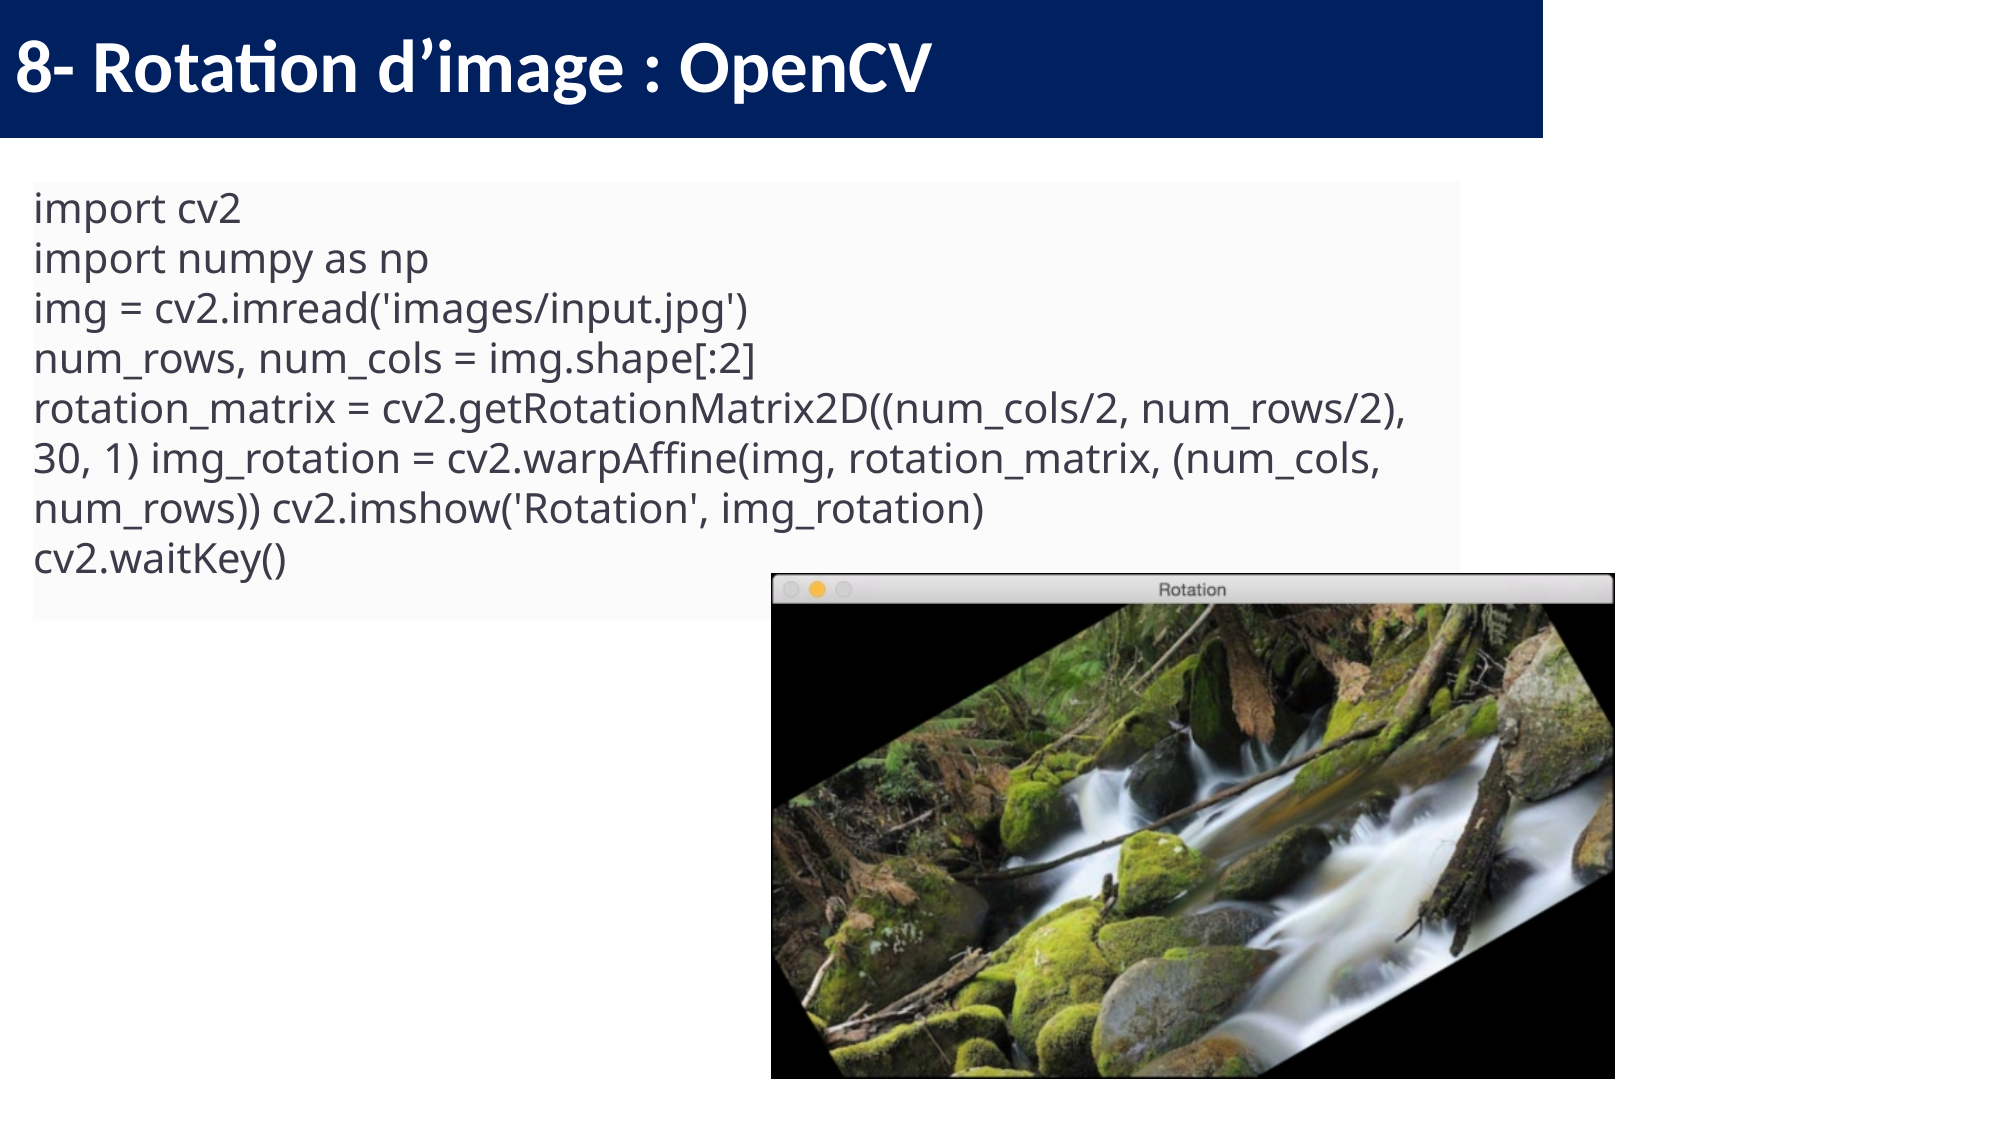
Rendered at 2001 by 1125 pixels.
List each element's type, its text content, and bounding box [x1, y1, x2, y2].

text_box 8- Rotation d’image : OpenCV [0, 0, 1543, 138]
text_box import cv2 import numpy as np img = cv2.imread('images/input.jpg') num_rows, num_cols = img.shape[:2] rotation_matrix = cv2.getRotationMatrix2D((num_cols/2, num_rows/2), 30, 1) img_rotation = cv2.warpAffine(img, rotation_matrix, (num_cols, num_rows)) cv2.imshow('Rotation', img_rotation) cv2.waitKey() [33, 181, 1461, 621]
picture [770, 573, 1615, 1079]
